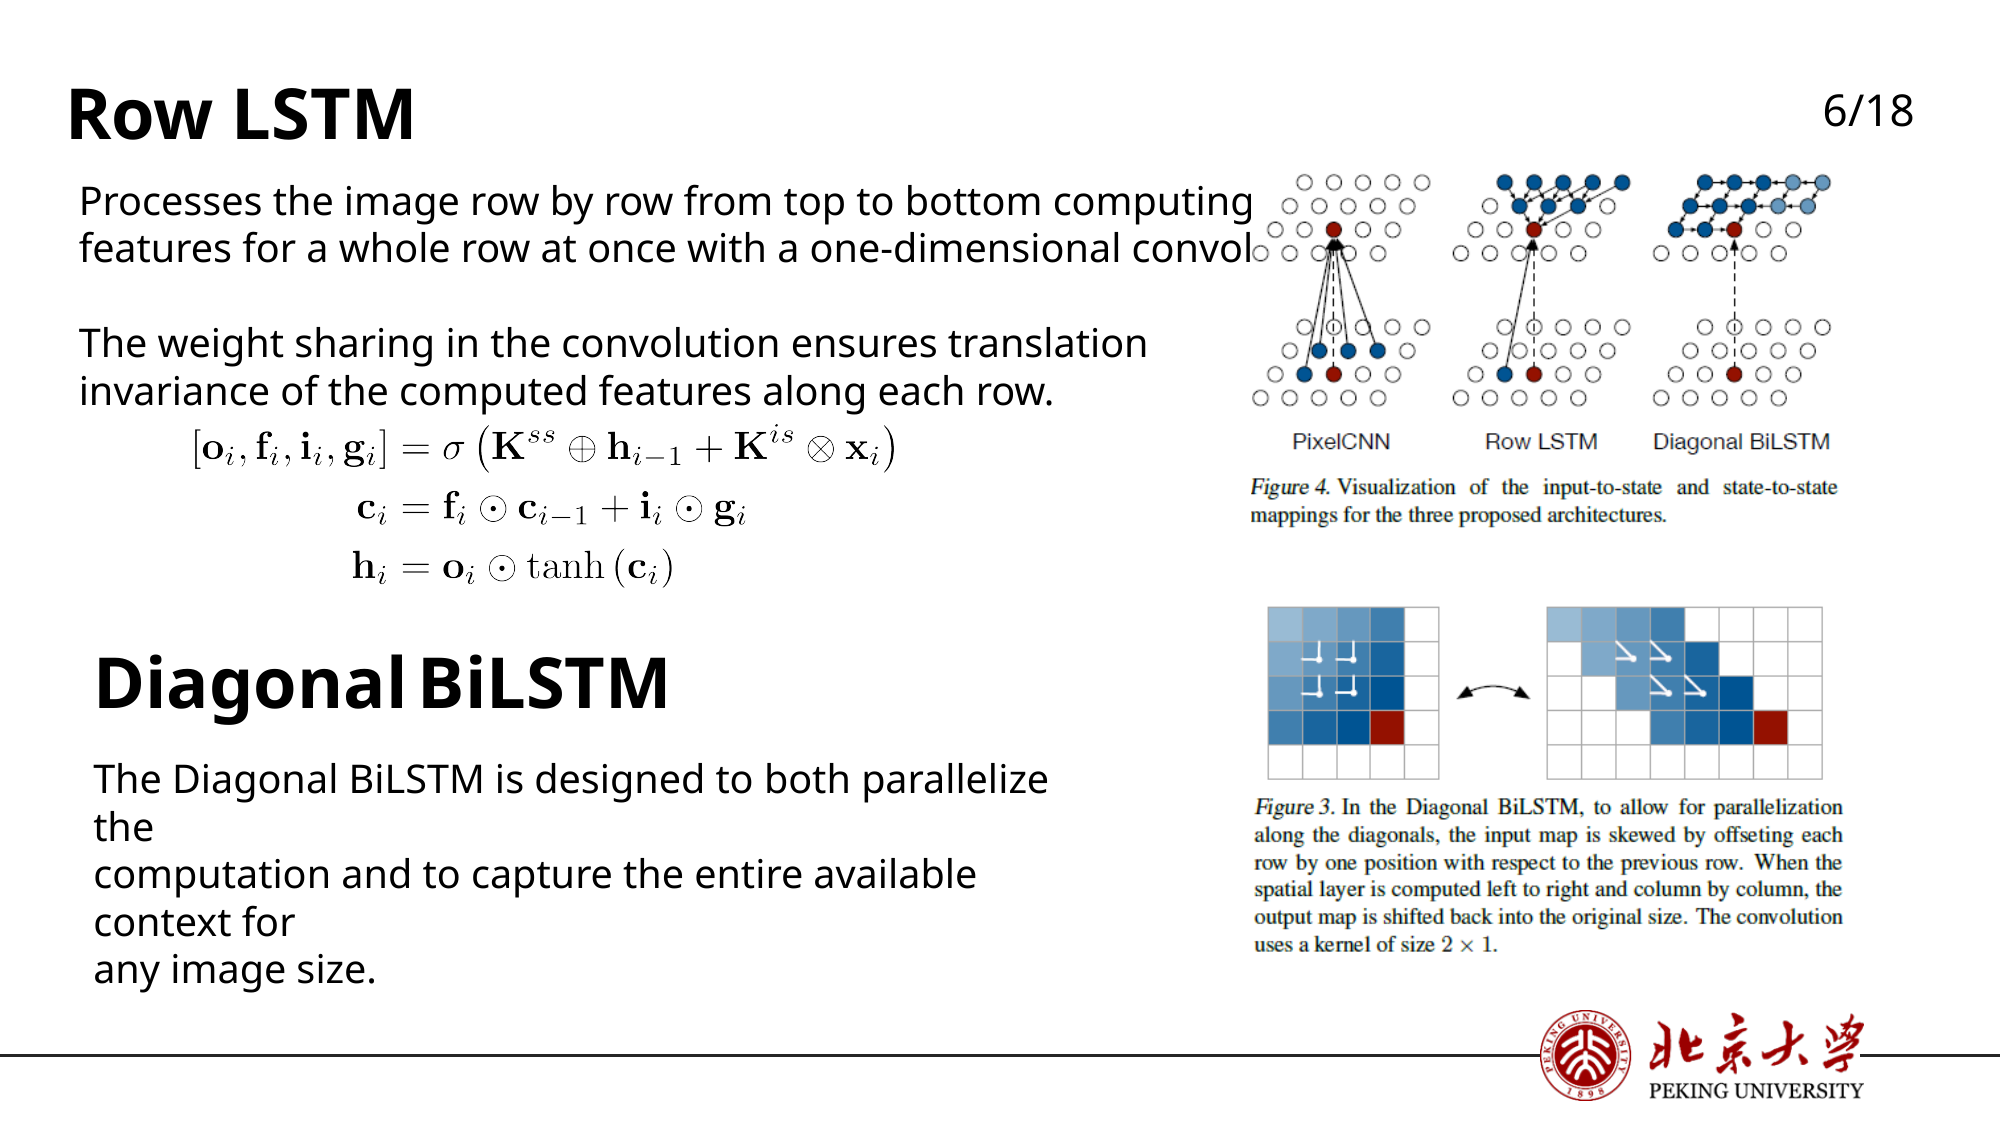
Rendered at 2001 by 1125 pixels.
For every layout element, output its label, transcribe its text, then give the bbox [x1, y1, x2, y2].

text_box Row LSTM [50, 61, 1330, 161]
picture [195, 424, 894, 588]
text_box Processes the image row by row from top to bottom computing features for a whole row at once with a one-dimensional convolution. The weight sharing in the convolution ensures translation invariance of the computed features along each row. [63, 168, 1251, 516]
picture [1251, 153, 1853, 538]
text_box The Diagonal BiLSTM is designed to both parallelize the computation and to capture the entire available context for any image size. [78, 746, 1093, 1000]
picture [1540, 1009, 1864, 1101]
slide_number 6/18 [1560, 80, 1930, 144]
picture [1240, 587, 1864, 969]
text_box Diagonal BiLSTM [78, 630, 1066, 746]
